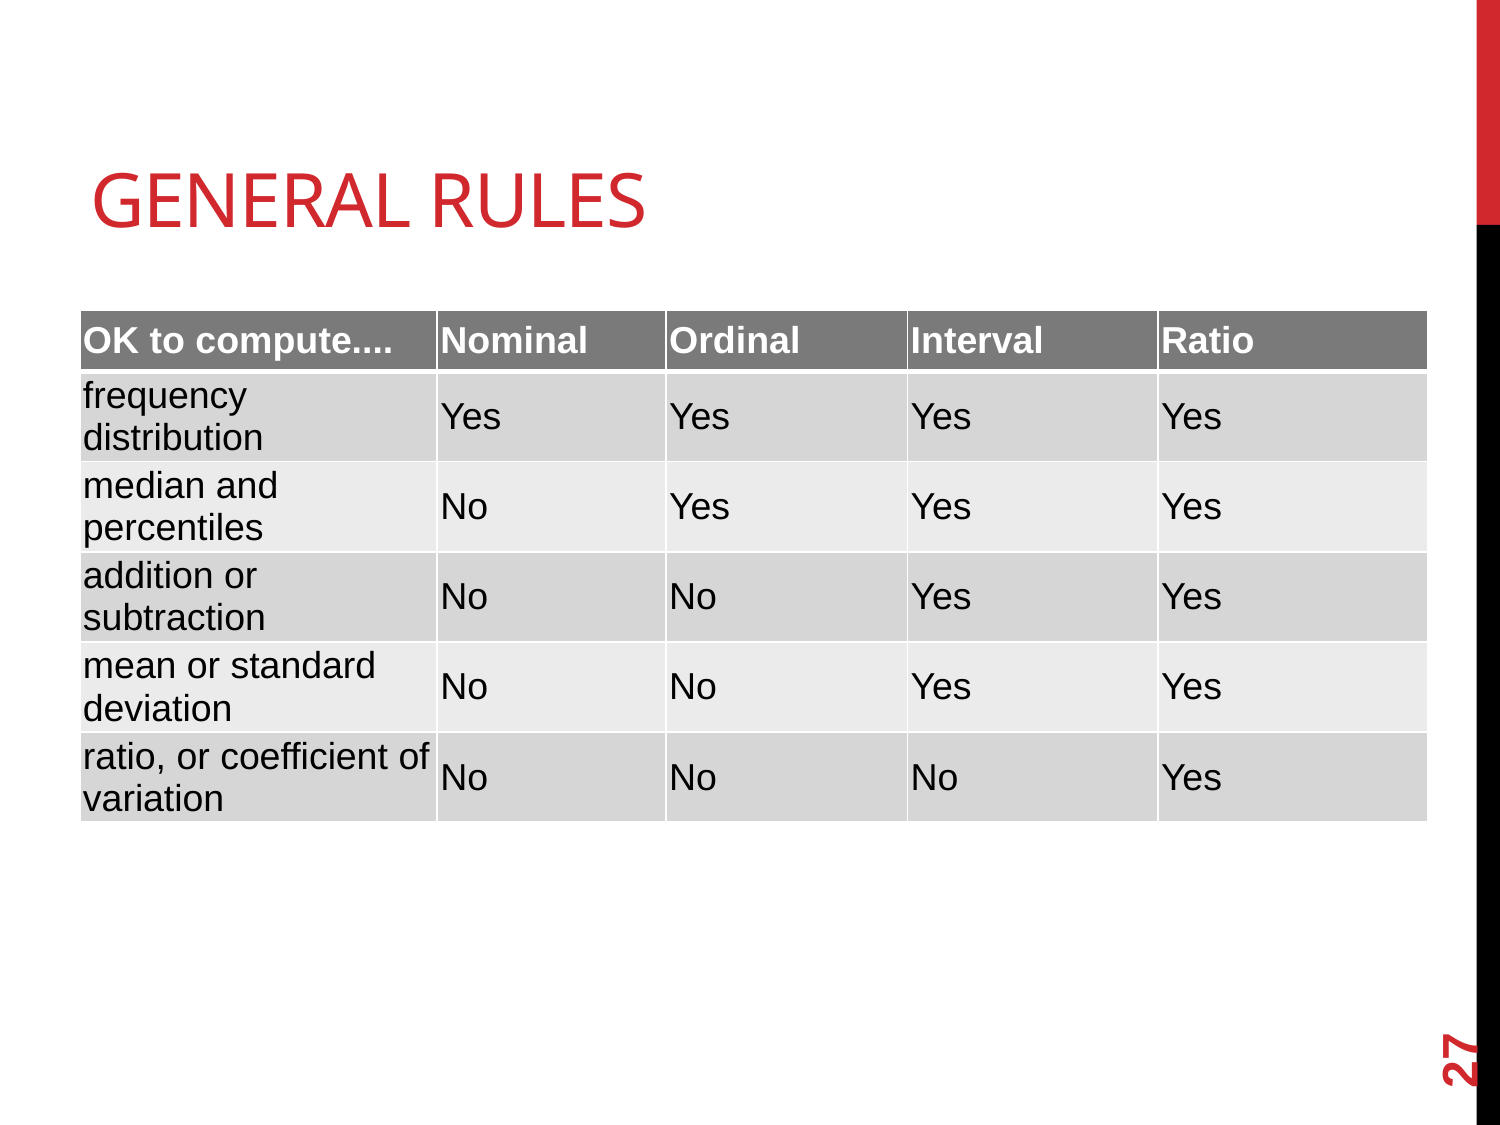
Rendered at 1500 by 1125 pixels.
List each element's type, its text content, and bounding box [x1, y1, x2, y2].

table_header OK to compute.... [81, 311, 436, 369]
table_cell No [667, 553, 907, 641]
table_cell No [438, 462, 665, 551]
table_cell Yes [1159, 462, 1427, 551]
table_cell No [438, 553, 665, 641]
table_cell Yes [1159, 553, 1427, 641]
table_cell Yes [908, 643, 1157, 731]
table_header Ratio [1159, 311, 1427, 369]
table_cell No [667, 733, 907, 821]
table_cell Yes [908, 374, 1157, 461]
slide_number 27 [1427, 887, 1488, 1104]
table_cell No [438, 643, 665, 731]
table_cell Yes [1159, 374, 1427, 461]
title General Rules [75, 25, 1025, 250]
table_cell frequency distribution [81, 374, 436, 461]
table_cell No [438, 733, 665, 821]
table_cell Yes [667, 374, 907, 461]
table_cell Yes [1159, 643, 1427, 731]
table_cell ratio, or coefficient of variation [81, 733, 436, 821]
table_header Nominal [438, 311, 665, 369]
table_header Ordinal [667, 311, 907, 369]
table_cell Yes [438, 374, 665, 461]
table_cell Yes [908, 553, 1157, 641]
table_cell median and percentiles [81, 462, 436, 551]
table_header Interval [908, 311, 1157, 369]
table_cell No [908, 733, 1157, 821]
table_cell addition or subtraction [81, 553, 436, 641]
table_cell Yes [908, 462, 1157, 551]
table_cell Yes [667, 462, 907, 551]
table_cell No [667, 643, 907, 731]
table_cell Yes [1159, 733, 1427, 821]
table_cell mean or standard deviation [81, 643, 436, 731]
